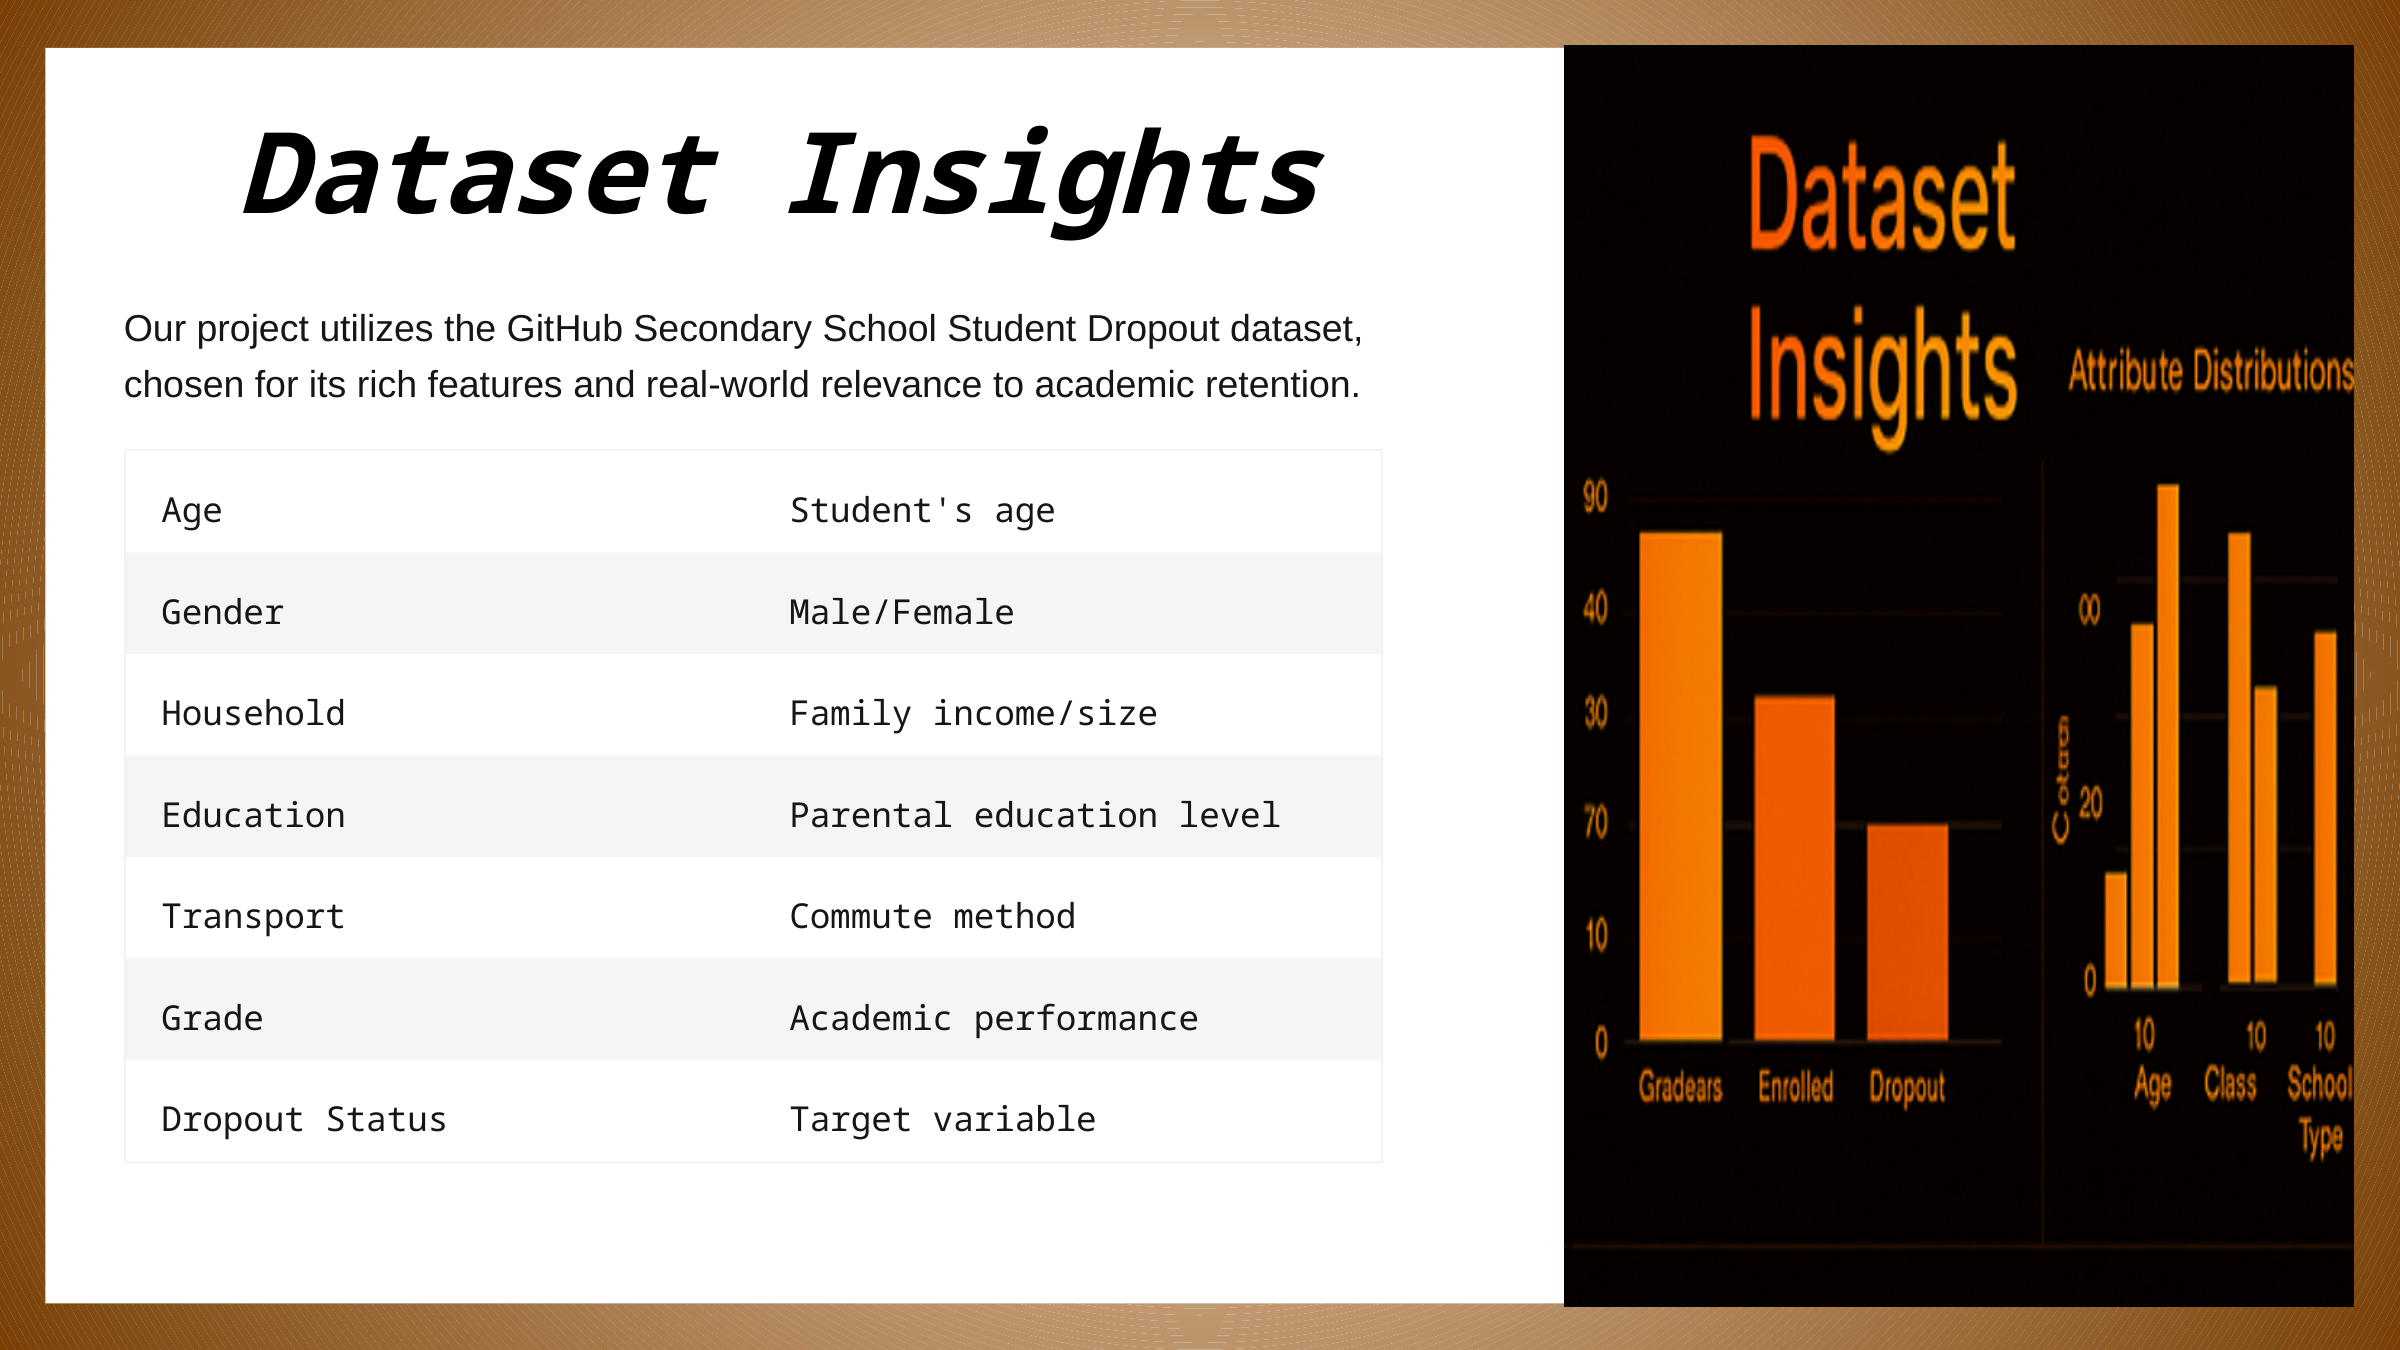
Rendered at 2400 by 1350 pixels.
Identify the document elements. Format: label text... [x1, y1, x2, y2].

text_box [126, 451, 1381, 552]
text_box Transport [161, 879, 718, 936]
text_box Academic performance [789, 980, 1346, 1038]
text_box [126, 1059, 1381, 1162]
text_box Male/Female [789, 574, 1346, 632]
text_box Student's age [789, 473, 1346, 531]
picture [1564, 45, 2355, 1308]
text_box Gender [161, 574, 718, 632]
text_box Family income/size [789, 676, 1346, 733]
text_box Dropout Status [161, 1082, 718, 1139]
text_box [126, 755, 1381, 856]
text_box Grade [161, 980, 718, 1038]
text_box Household [161, 676, 718, 733]
text_box Our project utilizes the GitHub Secondary School Student Dropout dataset, chosen for its rich features and real-world relevance to academic retention. [123, 292, 1381, 463]
text_box Commute method [789, 879, 1346, 936]
text_box [126, 653, 1381, 755]
text_box Dataset Insights [238, 126, 1123, 237]
text_box Target variable [789, 1082, 1346, 1139]
text_box Parental education level [789, 777, 1346, 835]
text_box Education [161, 777, 718, 835]
text_box Age [161, 473, 718, 531]
text_box [126, 552, 1381, 653]
text_box [126, 856, 1381, 958]
text_box [126, 958, 1381, 1059]
